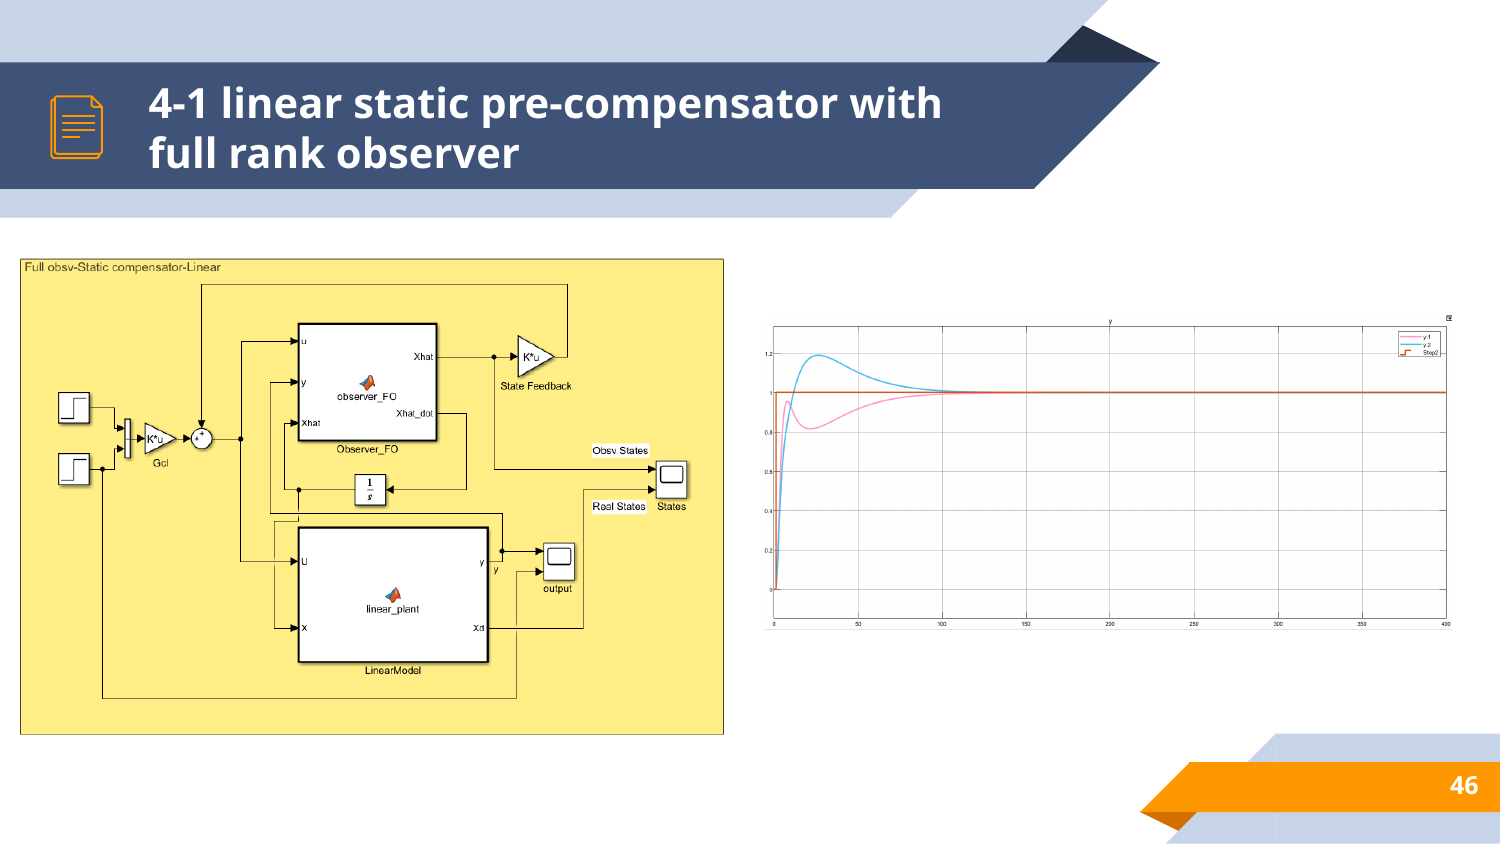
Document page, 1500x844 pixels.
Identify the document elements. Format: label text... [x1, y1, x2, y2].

picture [763, 315, 1452, 630]
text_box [50, 96, 103, 159]
title 4-1 linear static pre-compensator with full rank observer [133, 64, 997, 190]
picture [5, 248, 736, 744]
slide_number 46 [1249, 760, 1494, 813]
